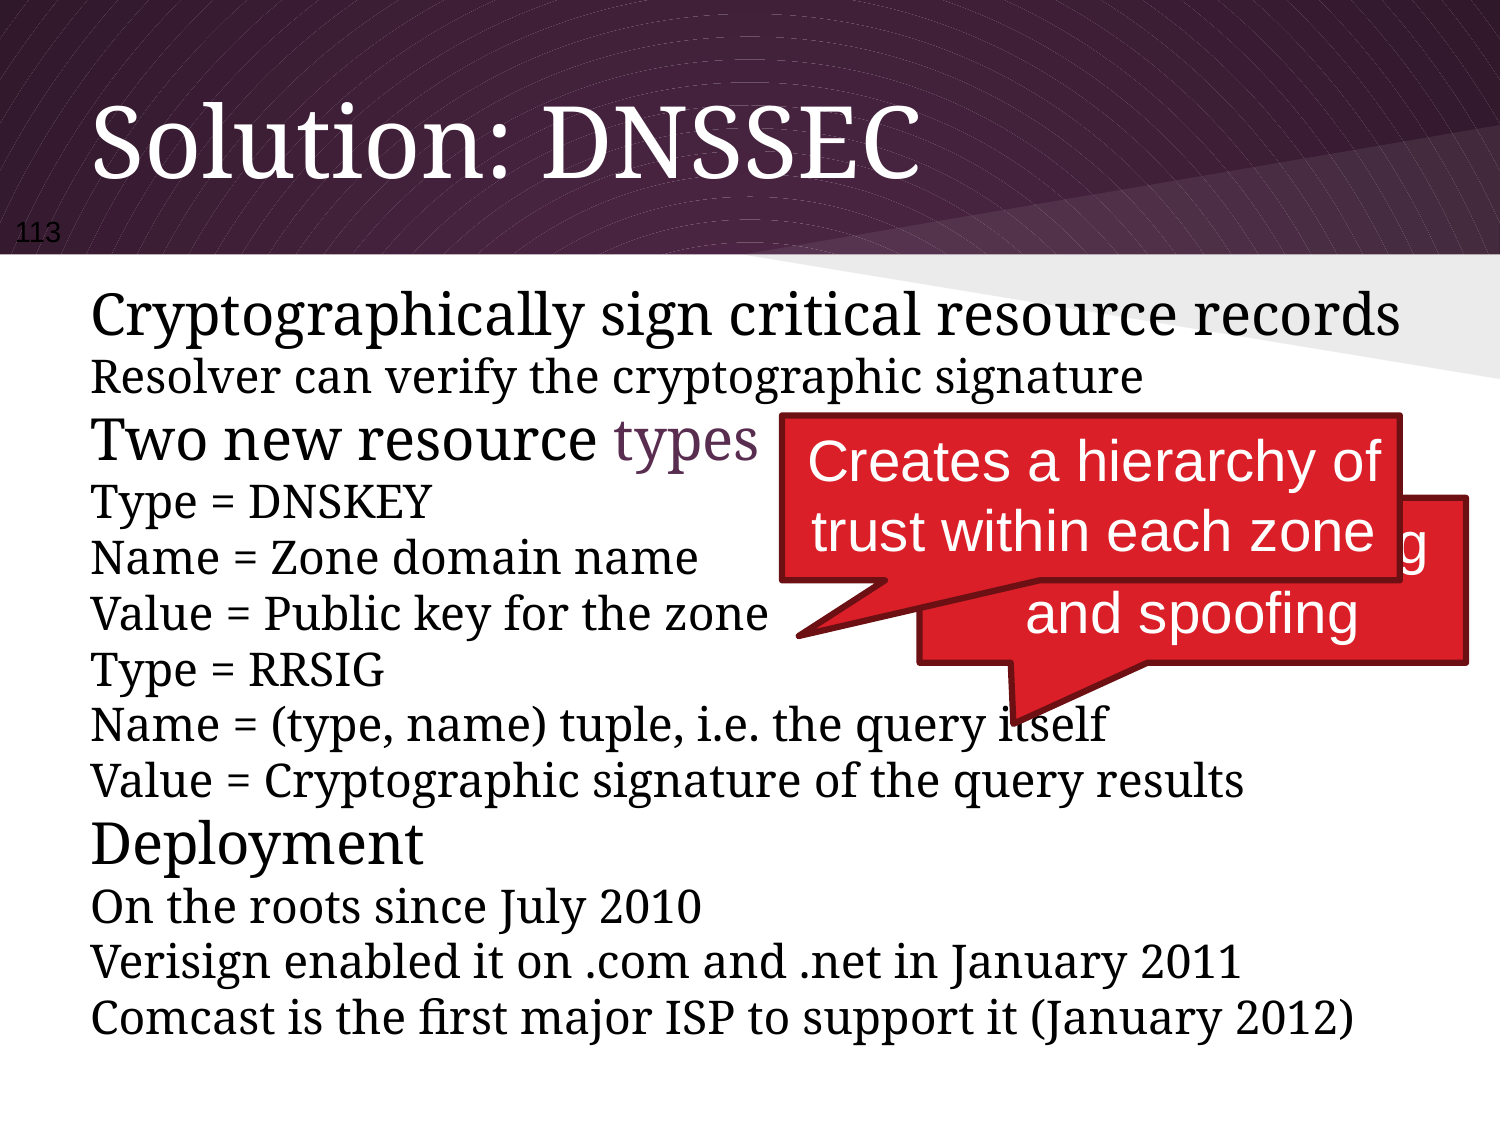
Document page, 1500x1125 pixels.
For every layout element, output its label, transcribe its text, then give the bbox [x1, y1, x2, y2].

slide_number 112 [0, 205, 88, 256]
title Solution: DNSSEC [75, 45, 1425, 233]
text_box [919, 497, 1467, 663]
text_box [781, 415, 1404, 581]
list Cryptographically sign critical resource records Resolver can verify the cryptographic signature Two new resource types Type = DNSKEY Name = Zone domain name Value = Public key for the zone Type = RRSIG Name = (type, name) tuple, i.e. the query itself Value = Cryptographic signature of the query results Deployment On the roots since July 2010 Verisign enabled it on .com and .net in January 2011 Comcast is the first major ISP to support it (January 2012) [75, 262, 1425, 1078]
